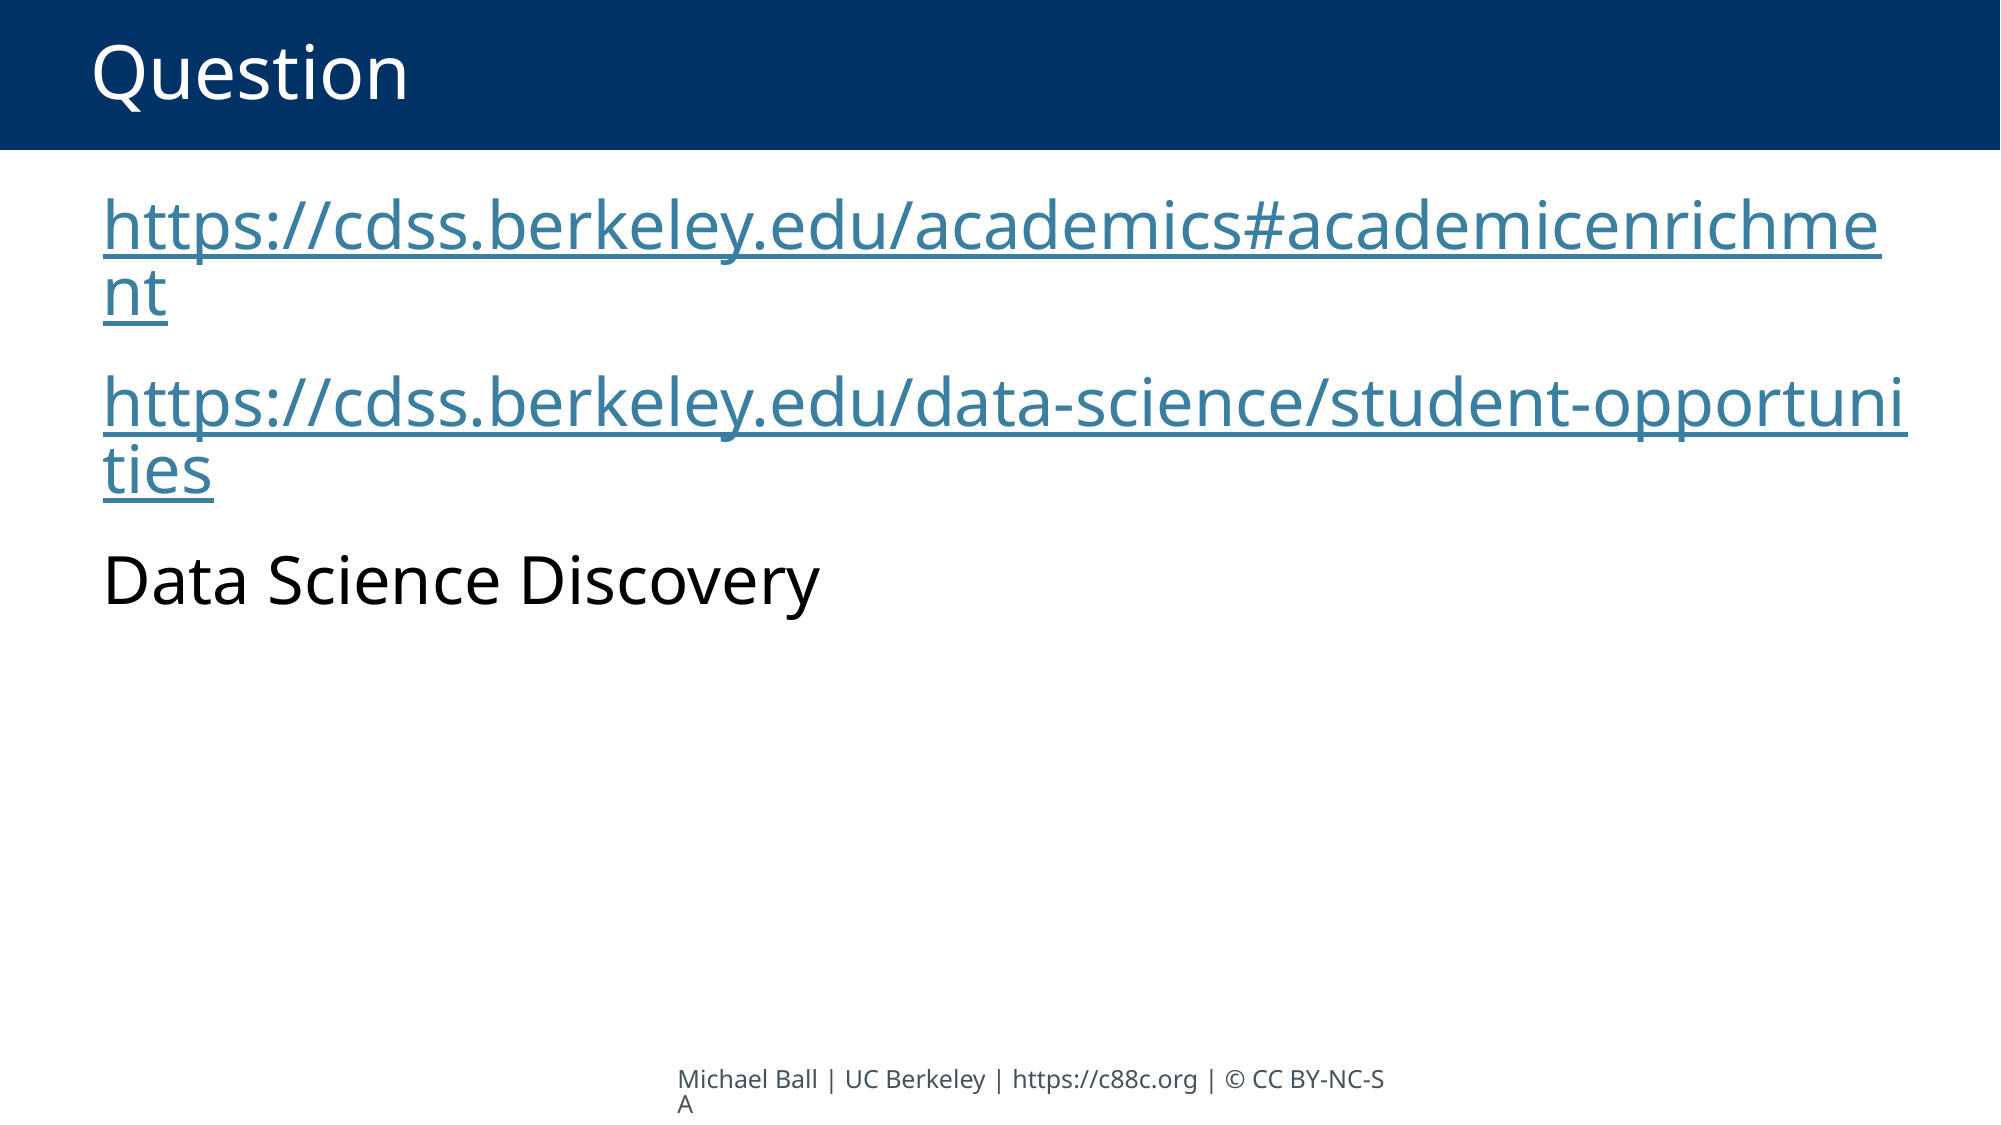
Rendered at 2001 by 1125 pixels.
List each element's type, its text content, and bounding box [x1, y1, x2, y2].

footer Michael Ball | UC Berkeley | https://c88c.org | © CC BY-NC-SA [662, 1055, 1413, 1106]
title Question [0, 0, 2000, 152]
list https://cdss.berkeley.edu/academics#academicenrichment https://cdss.berkeley.edu/data-science/student-opportunities Data Science Discovery [87, 174, 1928, 1038]
